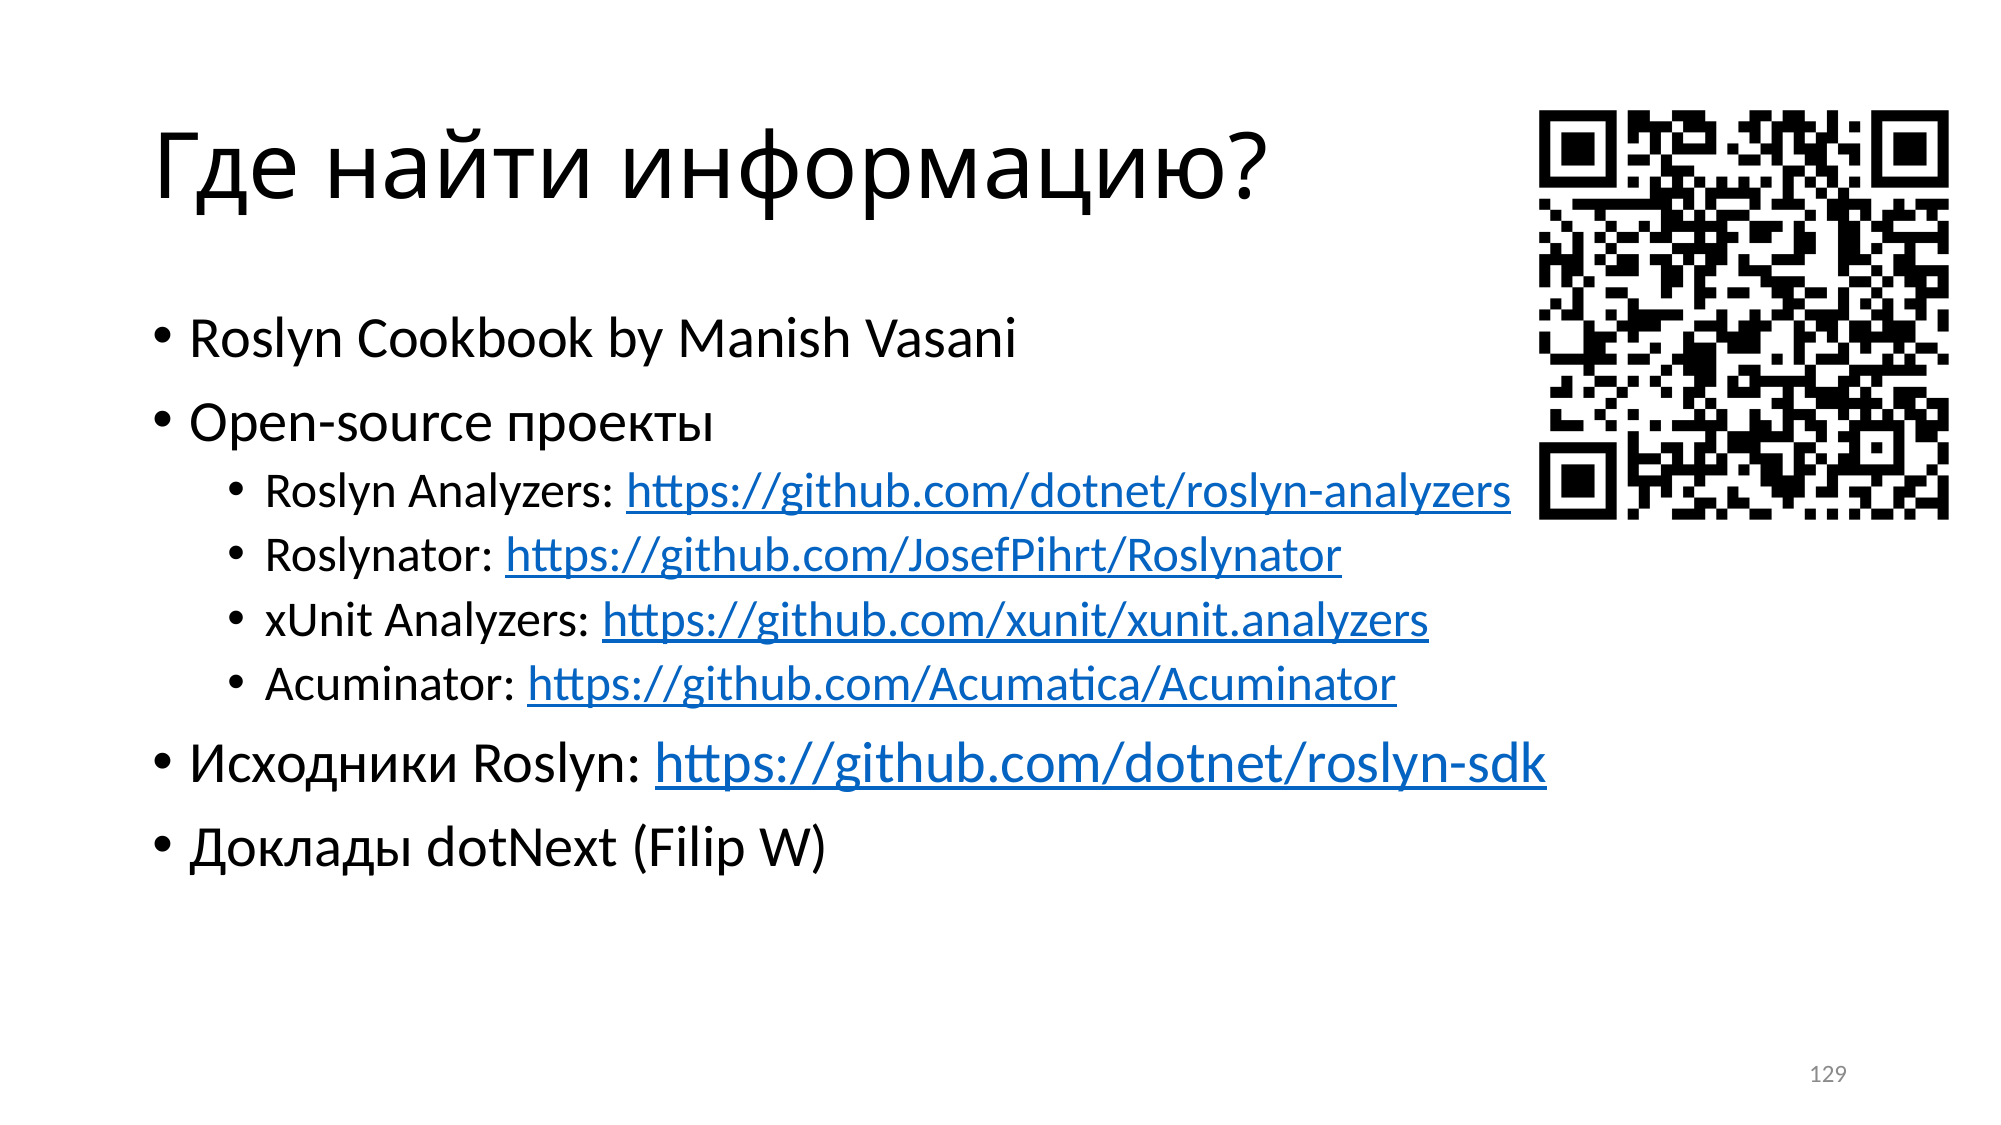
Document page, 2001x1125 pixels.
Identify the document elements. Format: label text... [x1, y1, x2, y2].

list Roslyn Cookbook by Manish Vasani Open-source проекты Roslyn Analyzers: https://github.com/dotnet/roslyn-analyzers Roslynator: https://github.com/JosefPihrt/Roslynator xUnit Analyzers: https://github.com/xunit/xunit.analyzers Acuminator: https://github.com/Acumatica/Acuminator Исходники Roslyn: https://github.com/dotnet/roslyn-sdk Доклады dotNext (Filip W) [137, 299, 1863, 1014]
title Где найти информацию? [137, 59, 1863, 278]
picture [1533, 104, 1950, 522]
slide_number 129 [1412, 1042, 1863, 1103]
